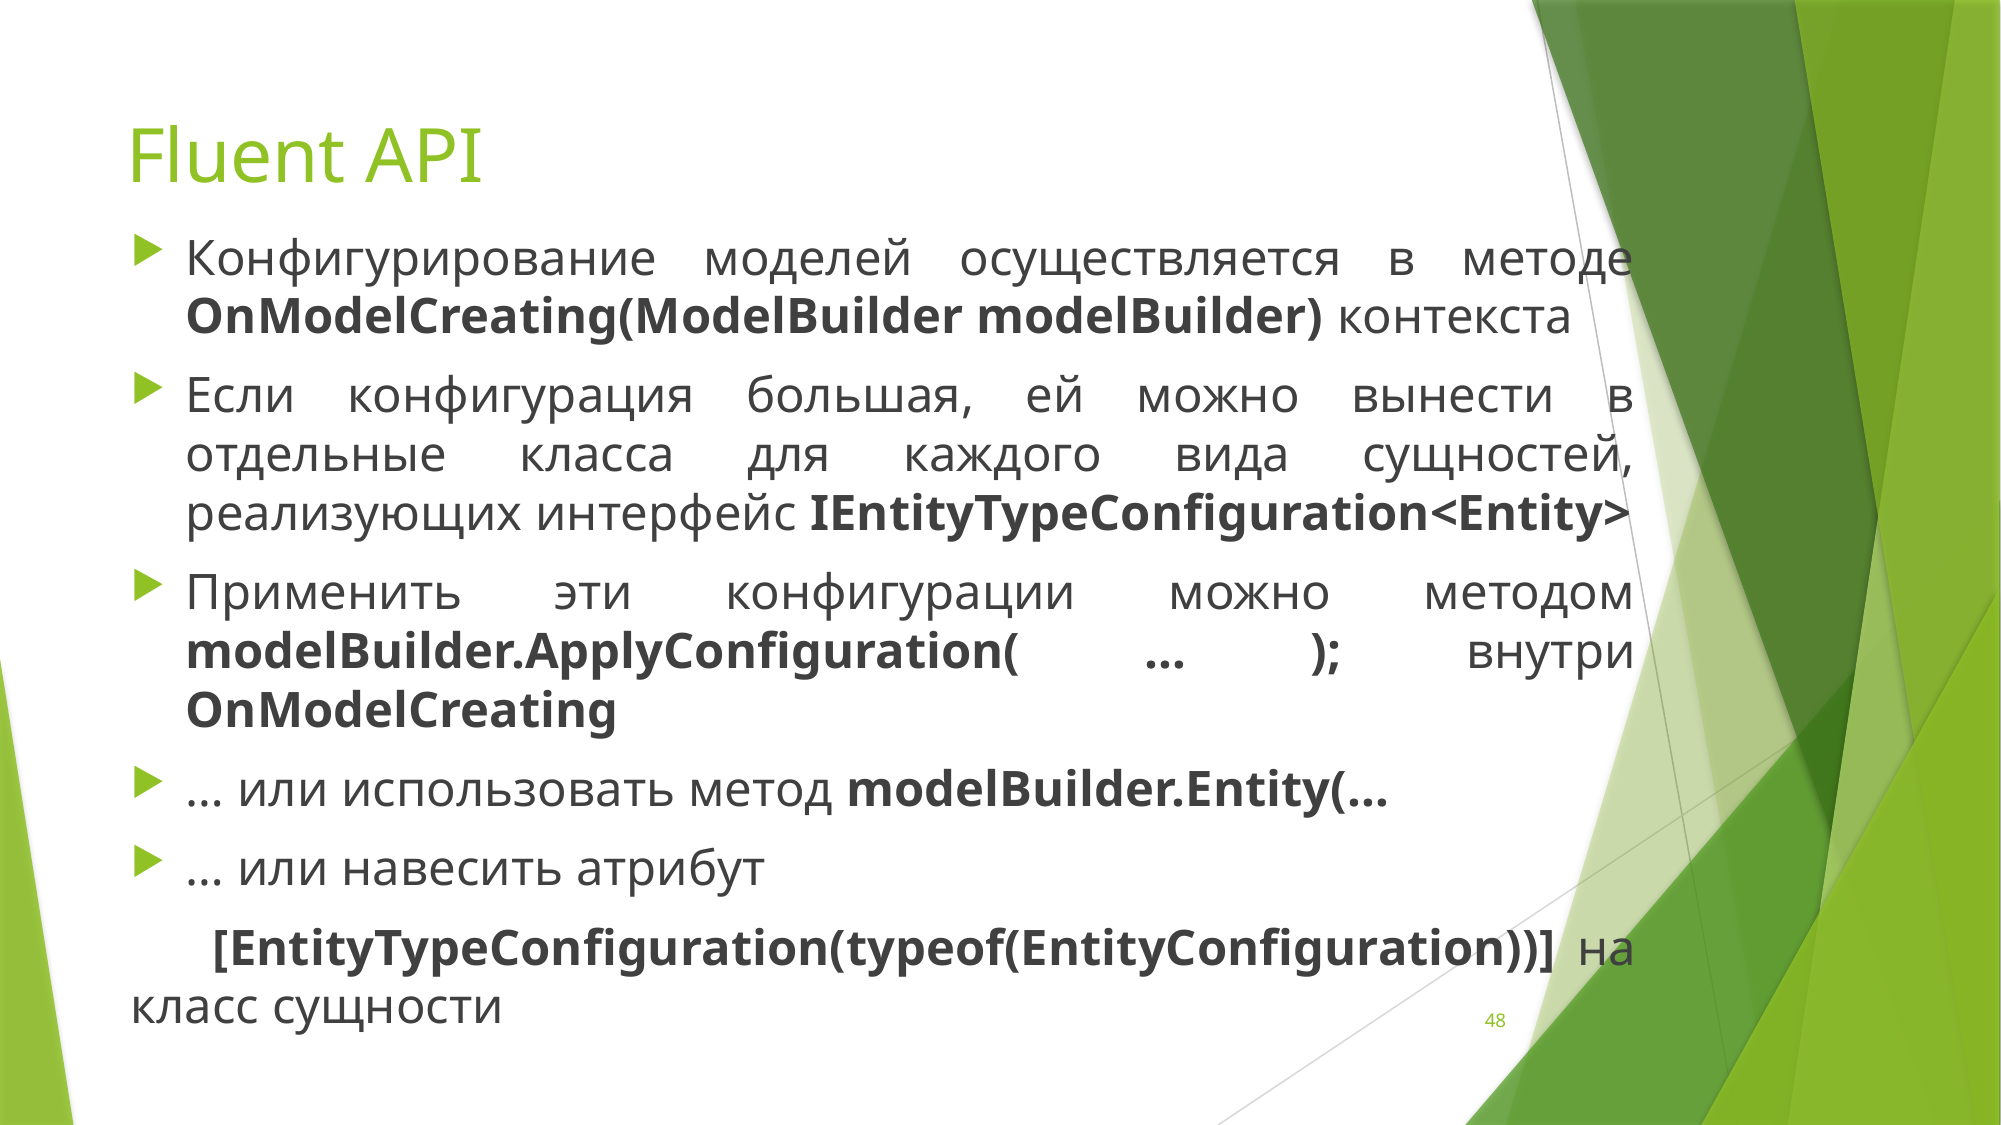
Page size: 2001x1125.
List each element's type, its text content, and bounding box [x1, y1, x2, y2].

slide_number 48 [1409, 991, 1522, 1051]
title Fluent API [111, 99, 1522, 317]
list Конфигурирование моделей осуществляется в методе OnModelCreating(ModelBuilder modelBuilder) контекста Если конфигурация большая, ей можно вынести в отдельные класса для каждого вида сущностей, реализующих интерфейс IEntityTypeConfiguration<Entity> Применить эти конфигурации можно методом modelBuilder.ApplyConfiguration( … ); внутри OnModelCreating … или использовать метод modelBuilder.Entity(… … или навесить атрибут [EntityTypeConfiguration(typeof(EntityConfiguration))] на класс сущности [115, 218, 1652, 1066]
